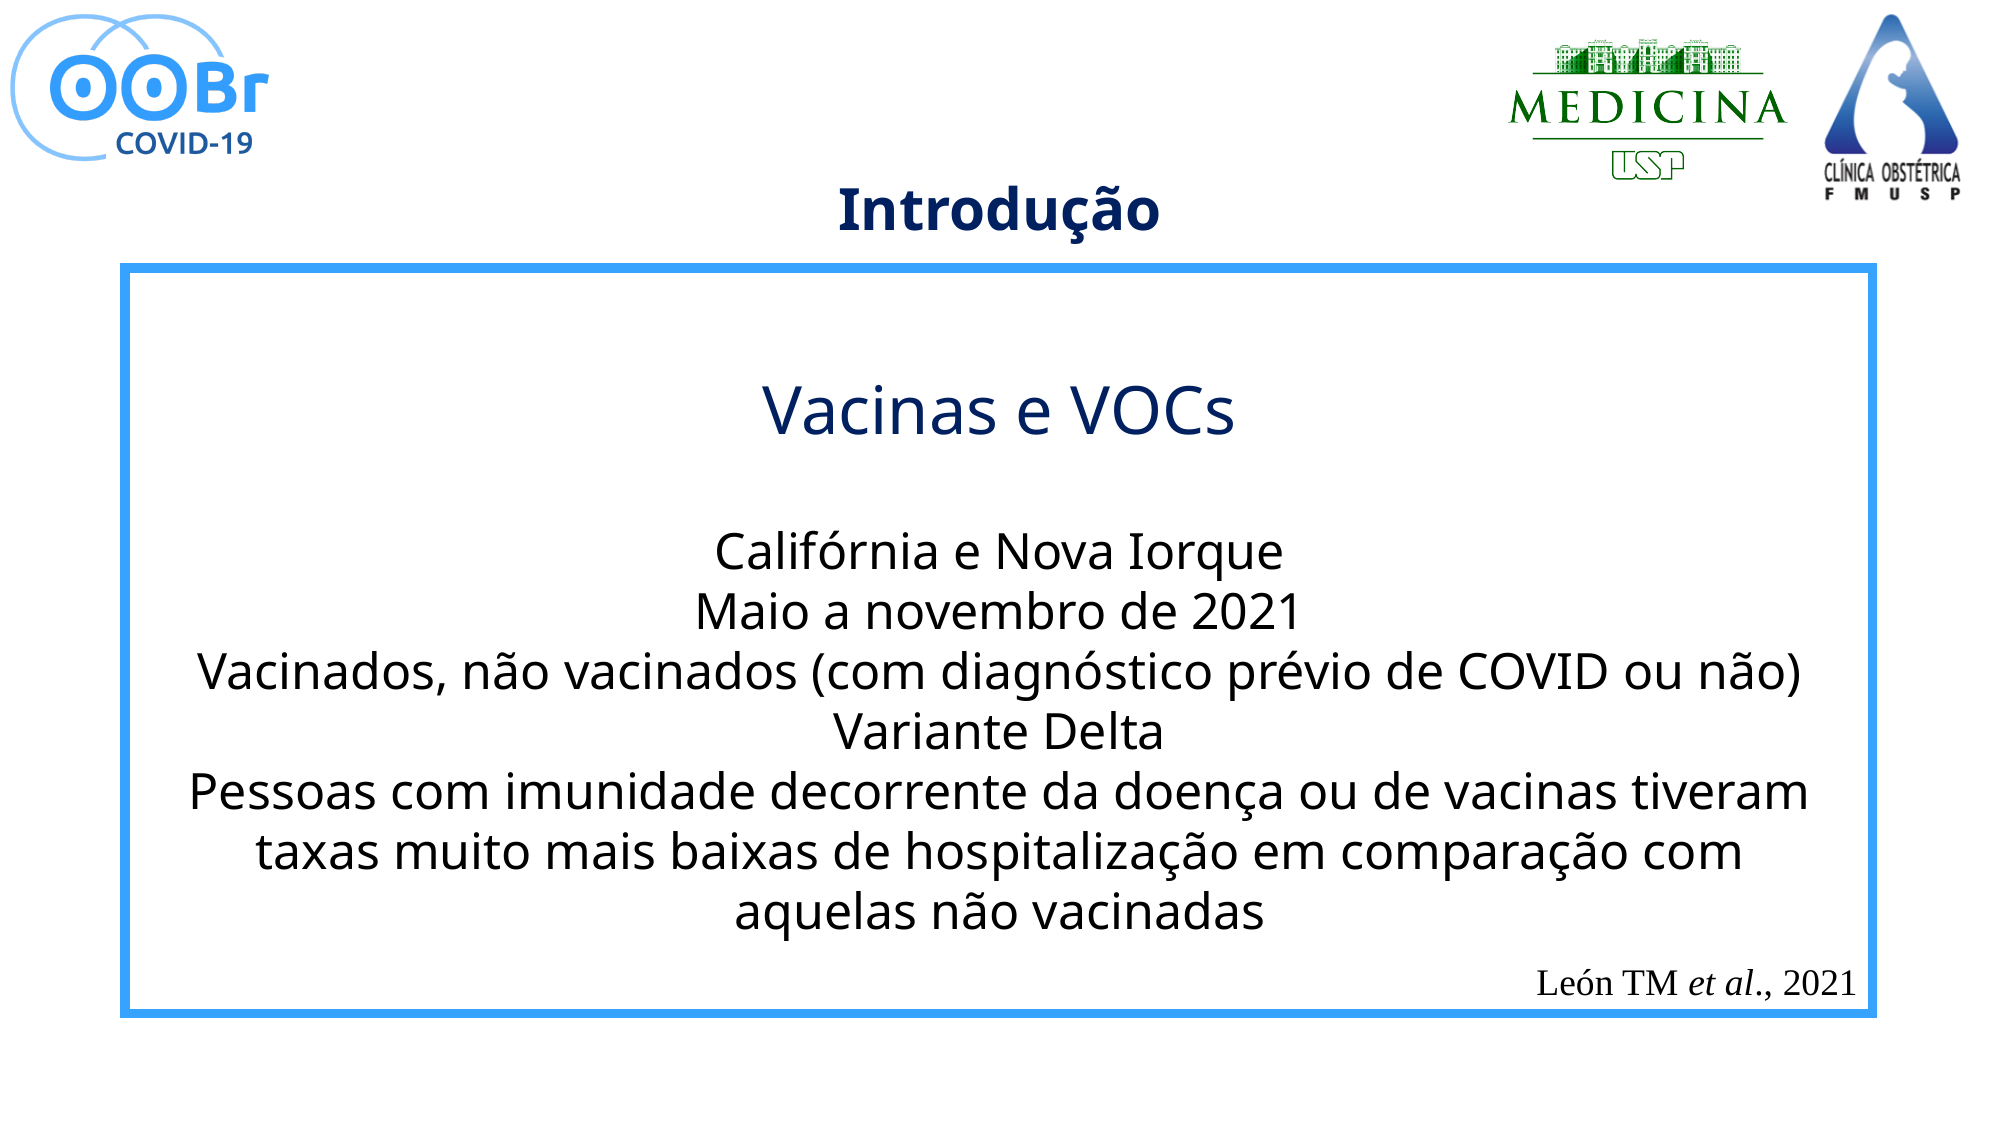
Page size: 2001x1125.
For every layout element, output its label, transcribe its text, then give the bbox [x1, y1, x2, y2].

text_box León TM et al., 2021 [1417, 950, 1873, 1011]
picture [0, 9, 279, 166]
picture [1508, 3, 1996, 217]
text_box [124, 267, 1873, 1015]
text_box Introdução [500, 164, 1500, 249]
